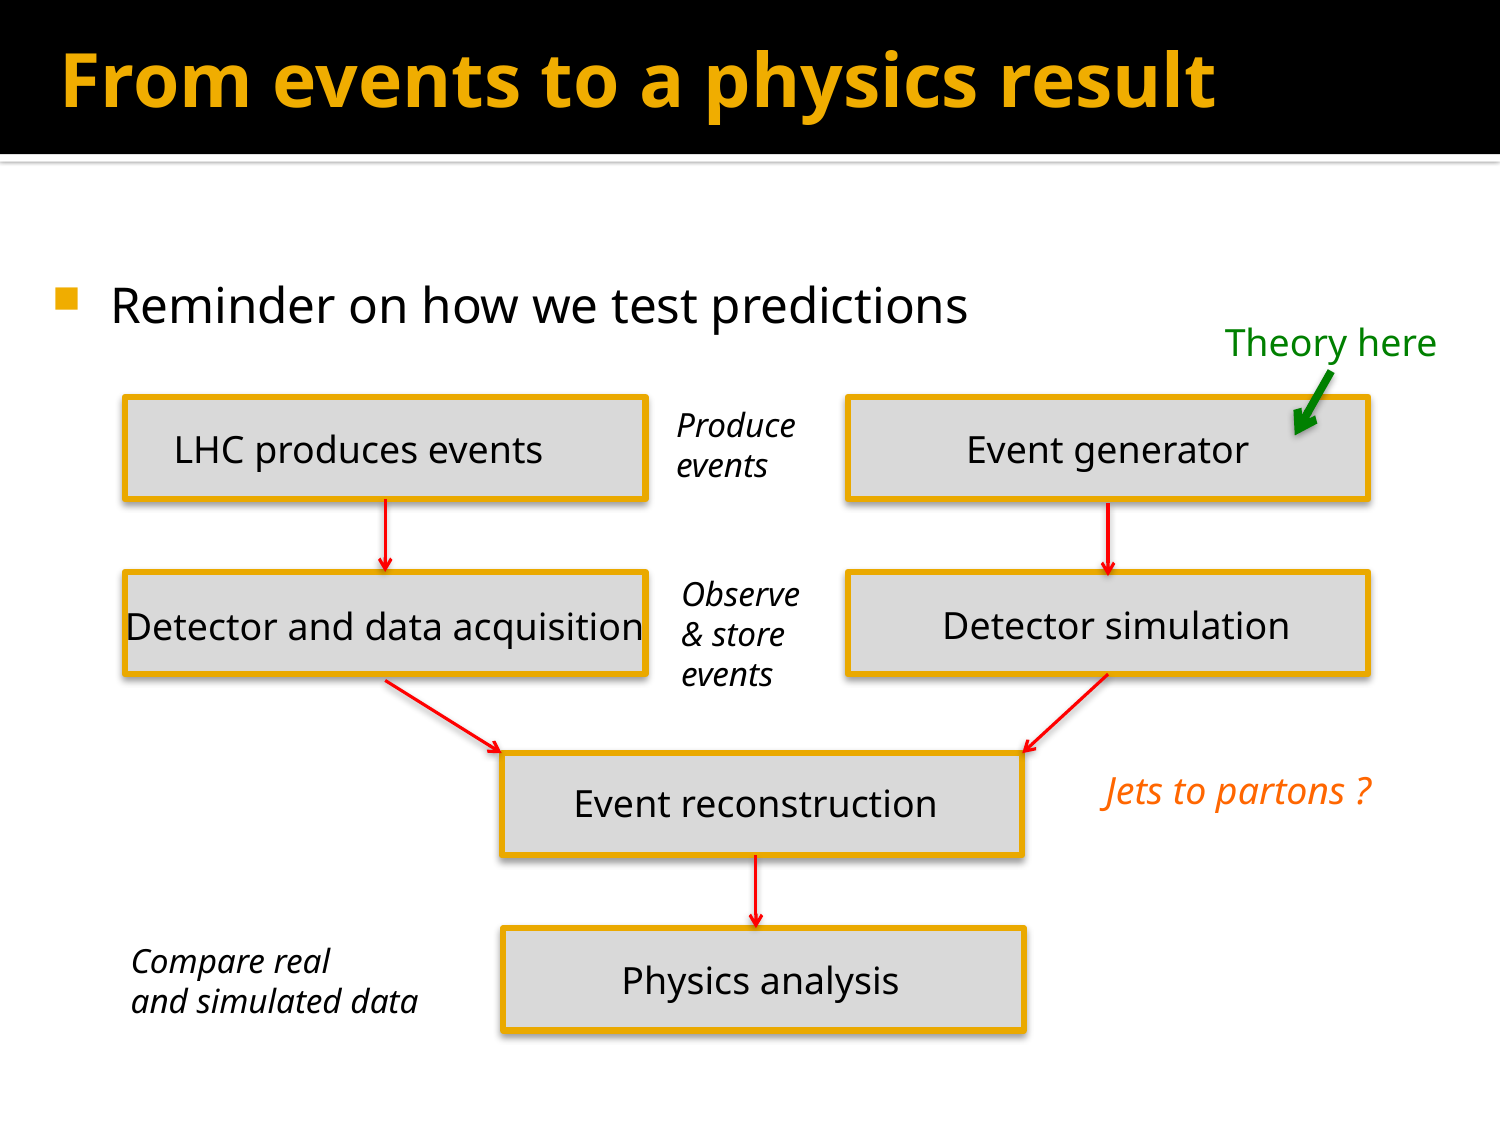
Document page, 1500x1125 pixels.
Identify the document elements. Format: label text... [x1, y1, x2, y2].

text_box Event reconstruction [558, 772, 954, 833]
text_box [847, 571, 1369, 675]
text_box LHC produces events [158, 418, 559, 479]
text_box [1022, 674, 1109, 754]
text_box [1294, 371, 1332, 436]
text_box [501, 753, 1023, 856]
text_box Theory here [1209, 311, 1453, 372]
text_box Produce events [661, 397, 820, 492]
text_box [124, 396, 646, 500]
list Reminder on how we test predictions [25, 259, 1477, 342]
text_box [503, 928, 1024, 1031]
text_box Observe & store events [666, 566, 816, 701]
text_box [847, 396, 1369, 500]
text_box [124, 571, 646, 595]
text_box Detector simulation [927, 594, 1306, 655]
title From events to a physics result [44, 0, 1467, 155]
text_box Detector and data acquisition [110, 595, 660, 656]
text_box Jets to partons ? [1090, 760, 1387, 820]
text_box Compare real and simulated data [115, 933, 434, 1028]
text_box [385, 680, 502, 754]
text_box Physics analysis [606, 949, 915, 1010]
text_box [124, 656, 646, 675]
text_box Event generator [951, 418, 1265, 479]
